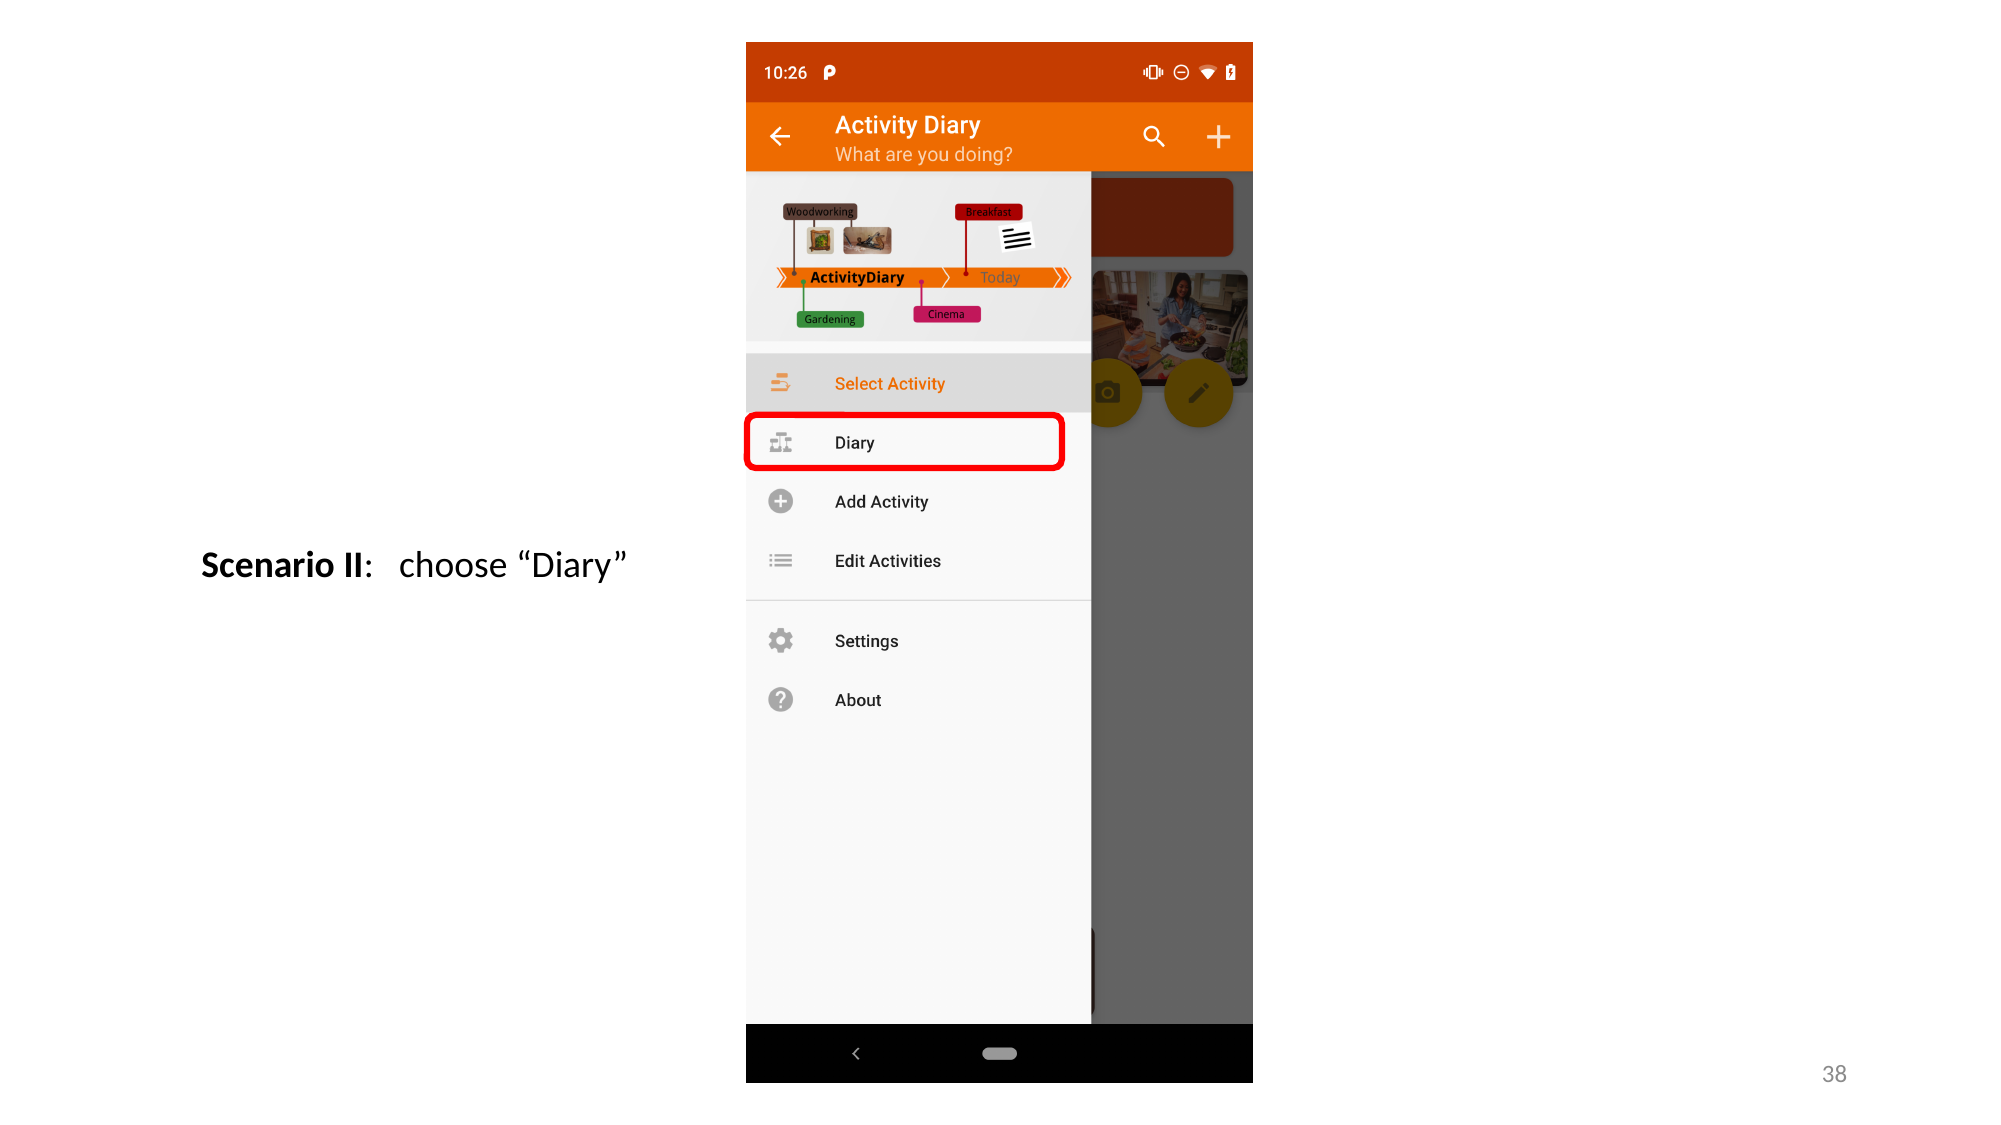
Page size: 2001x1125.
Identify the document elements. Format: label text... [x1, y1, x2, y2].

slide_number 38 [1412, 1042, 1863, 1103]
text_box Scenario II: choose “Diary” [186, 532, 644, 592]
picture [746, 42, 1254, 1083]
